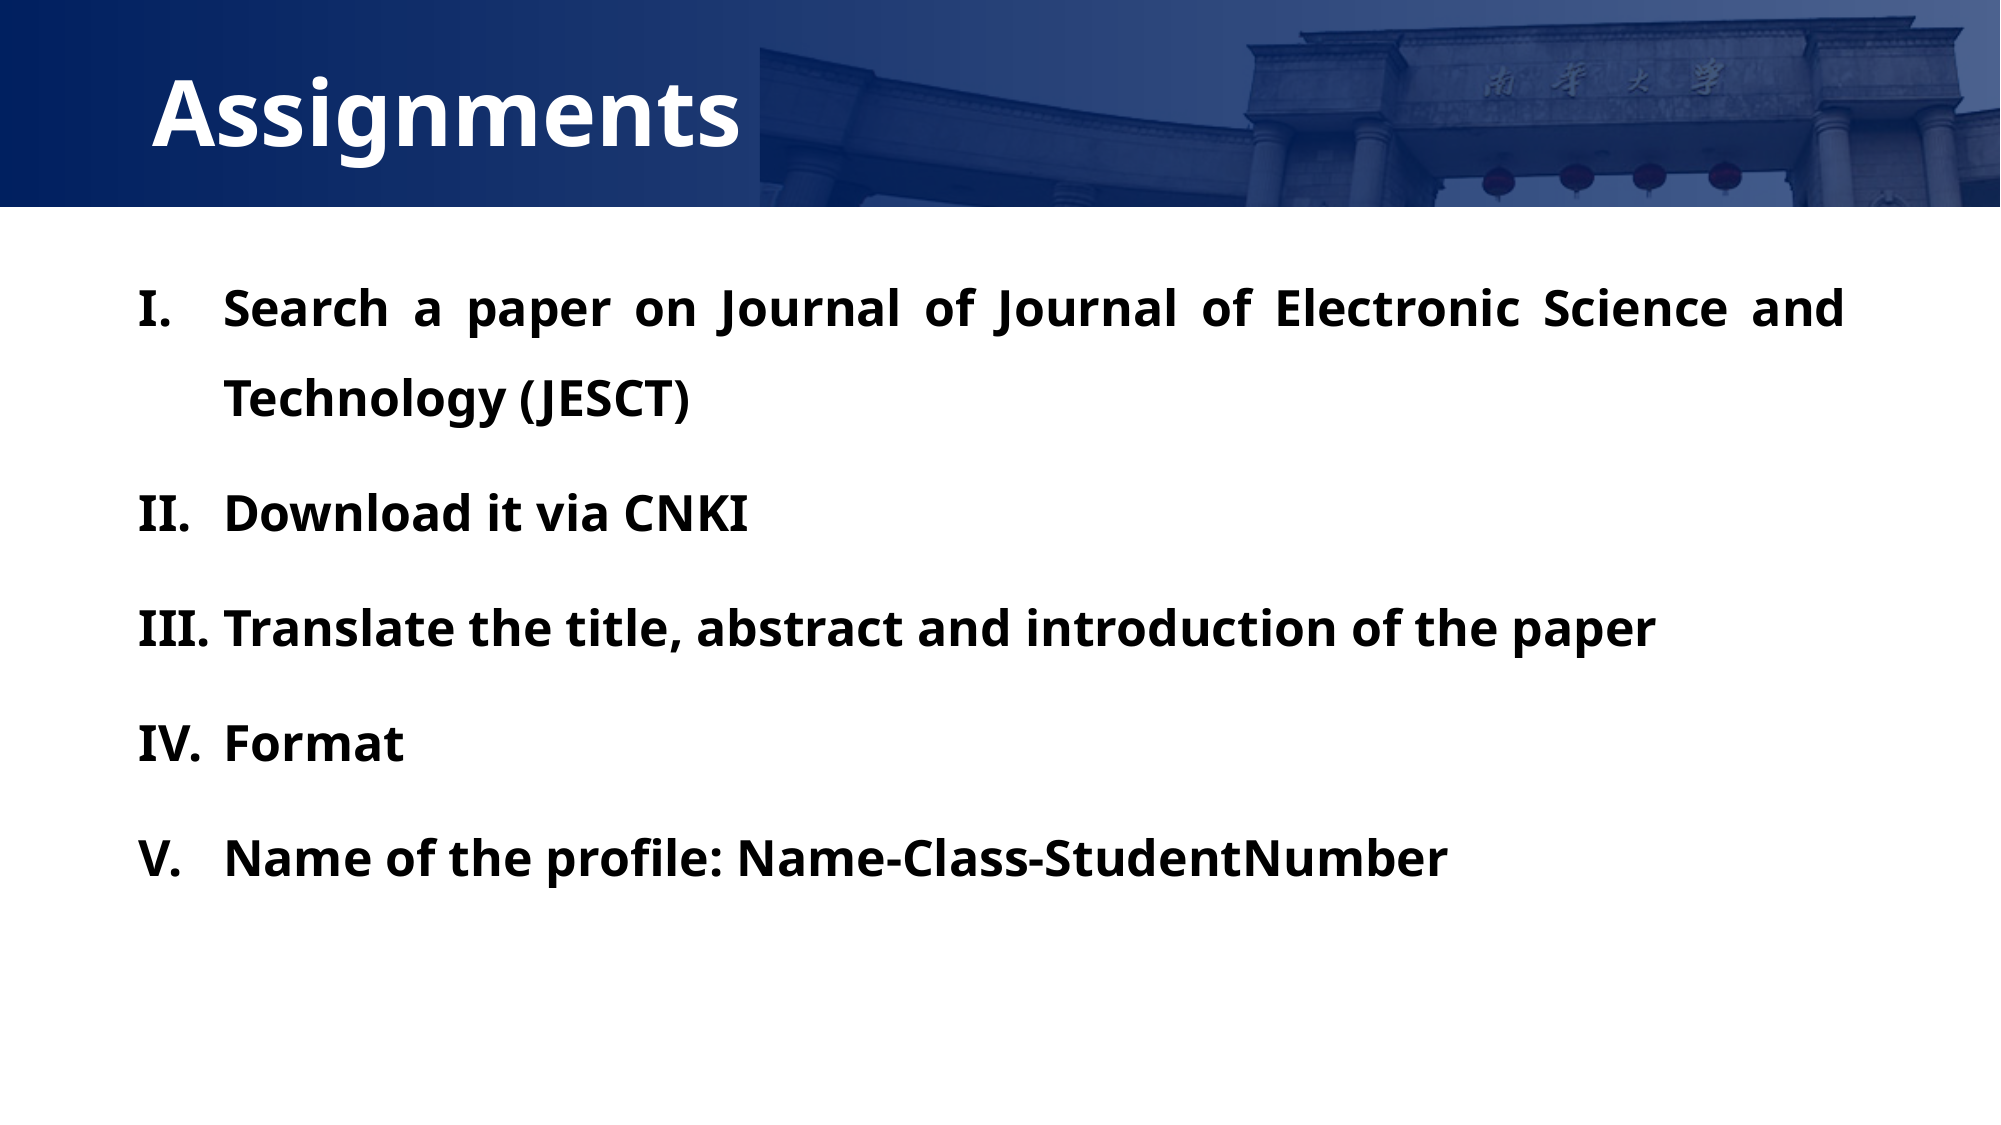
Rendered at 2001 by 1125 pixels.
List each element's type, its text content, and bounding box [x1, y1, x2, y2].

text_box Assignments [137, 59, 2000, 278]
text_box Search a paper on Journal of Journal of Electronic Science and Technology (JESCT) Download it via CNKI Translate the title, abstract and introduction of the paper Format Name of the profile: Name-Class-StudentNumber [124, 239, 1863, 895]
